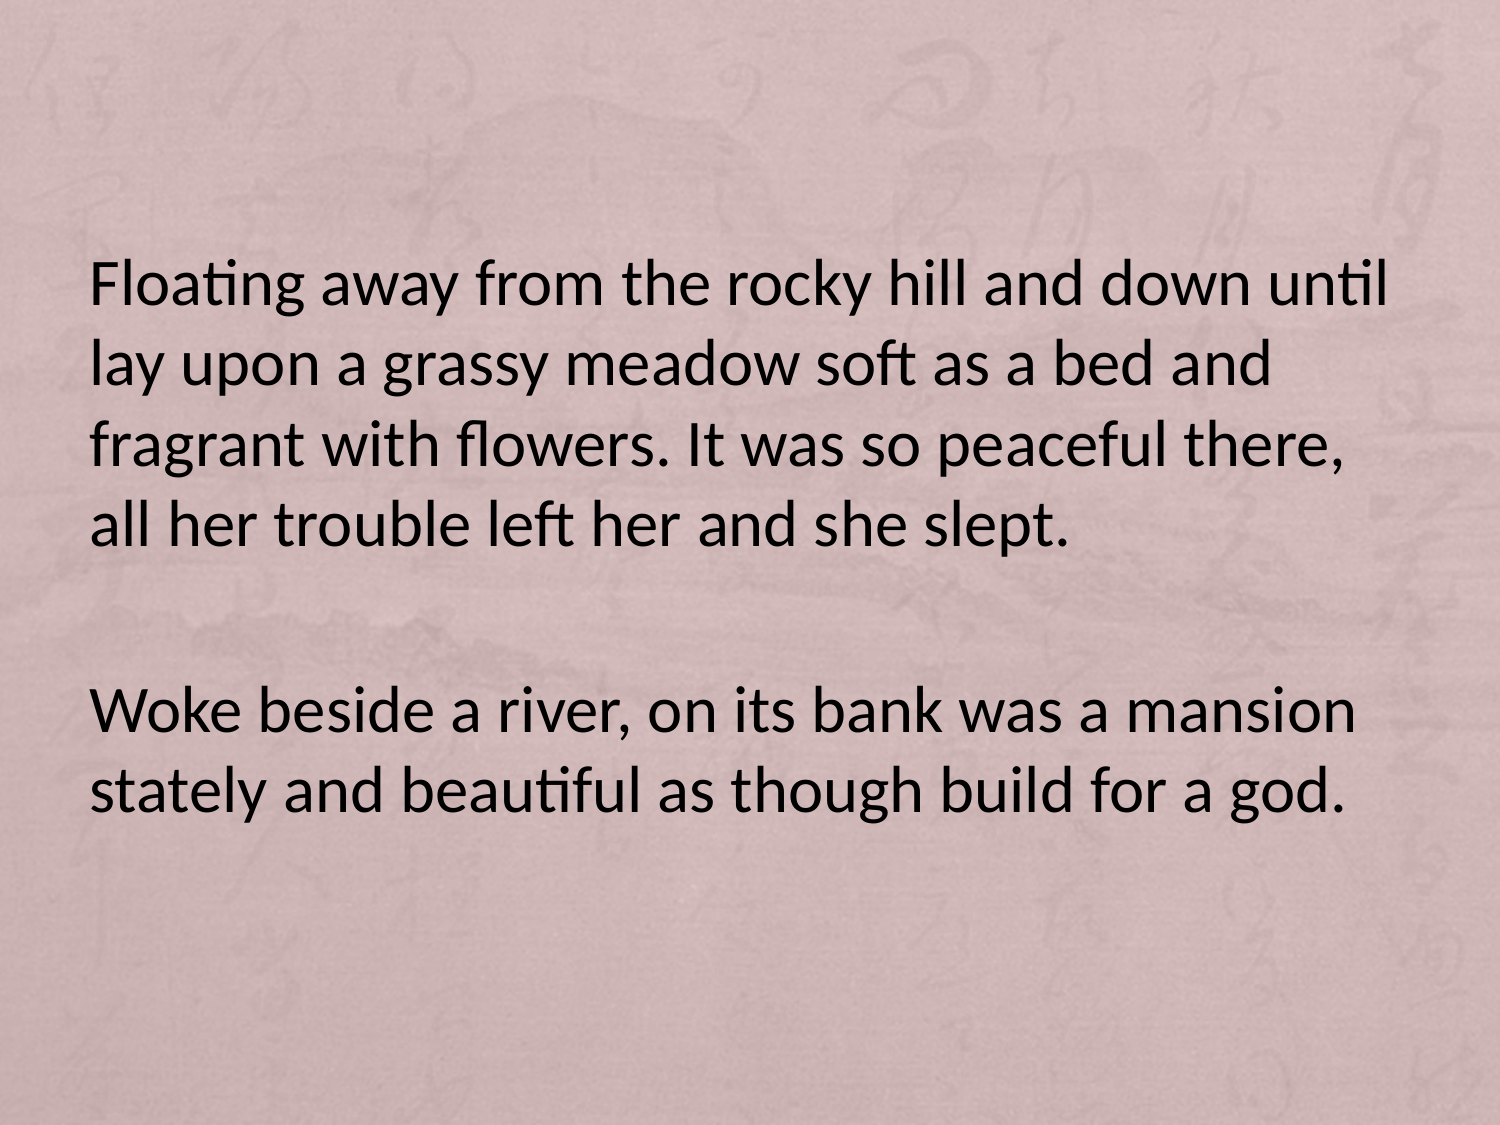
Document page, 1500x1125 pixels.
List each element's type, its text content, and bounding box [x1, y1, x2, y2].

list Floating away from the rocky hill and down until lay upon a grassy meadow soft as a bed and fragrant with flowers. It was so peaceful there, all her trouble left her and she slept. Woke beside a river, on its bank was a mansion stately and beautiful as though build for a god. [75, 231, 1425, 1005]
